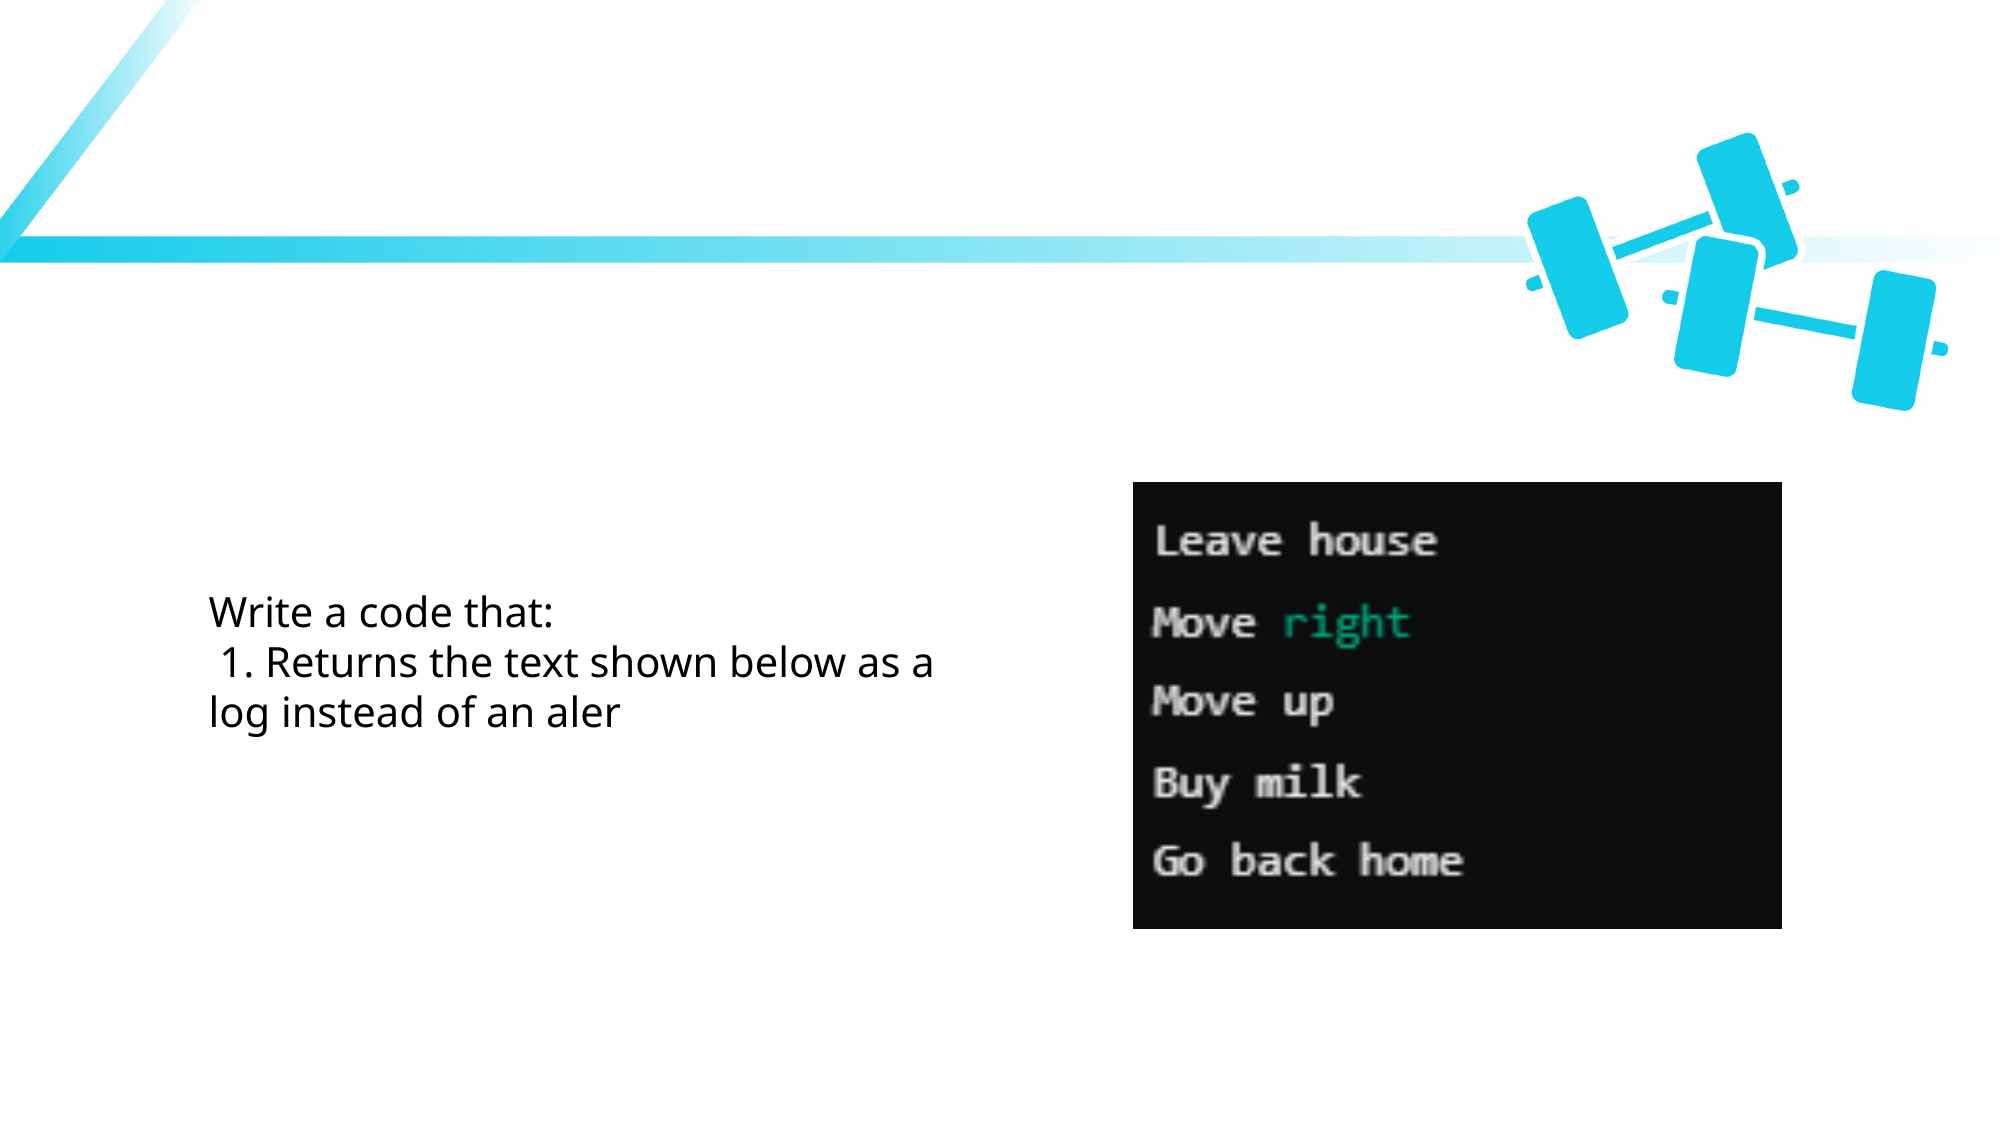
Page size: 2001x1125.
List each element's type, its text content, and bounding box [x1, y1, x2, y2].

text_box Write a code that: 1. Returns the text shown below as a log instead of an aler [193, 578, 956, 743]
picture [0, 0, 2000, 1125]
